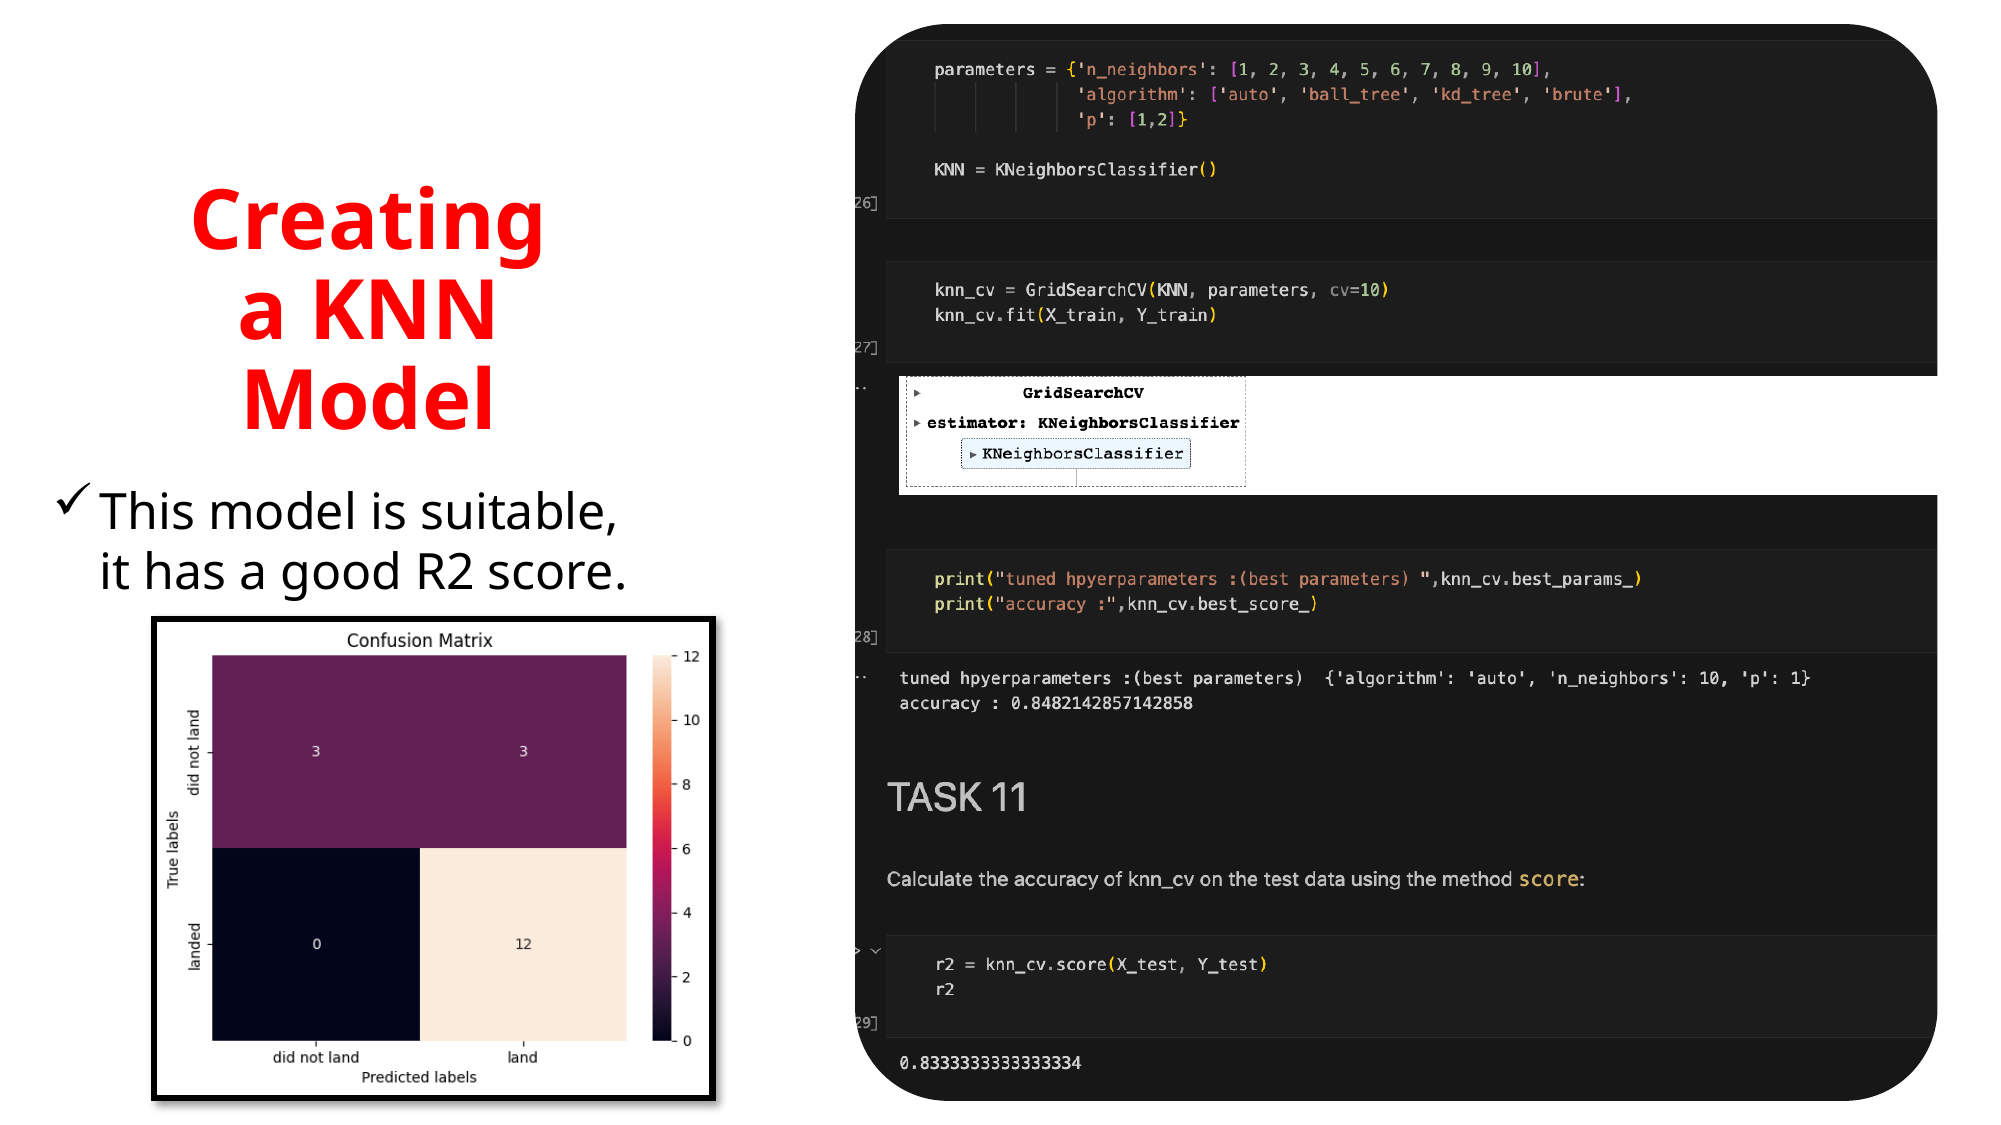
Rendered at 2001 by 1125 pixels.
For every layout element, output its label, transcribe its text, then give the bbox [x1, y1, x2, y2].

text_box This model is suitable, it has a good R2 score. [37, 472, 661, 608]
picture [157, 622, 710, 1096]
picture [855, 24, 1938, 1101]
text_box Creating a KNN Model [173, 232, 564, 393]
